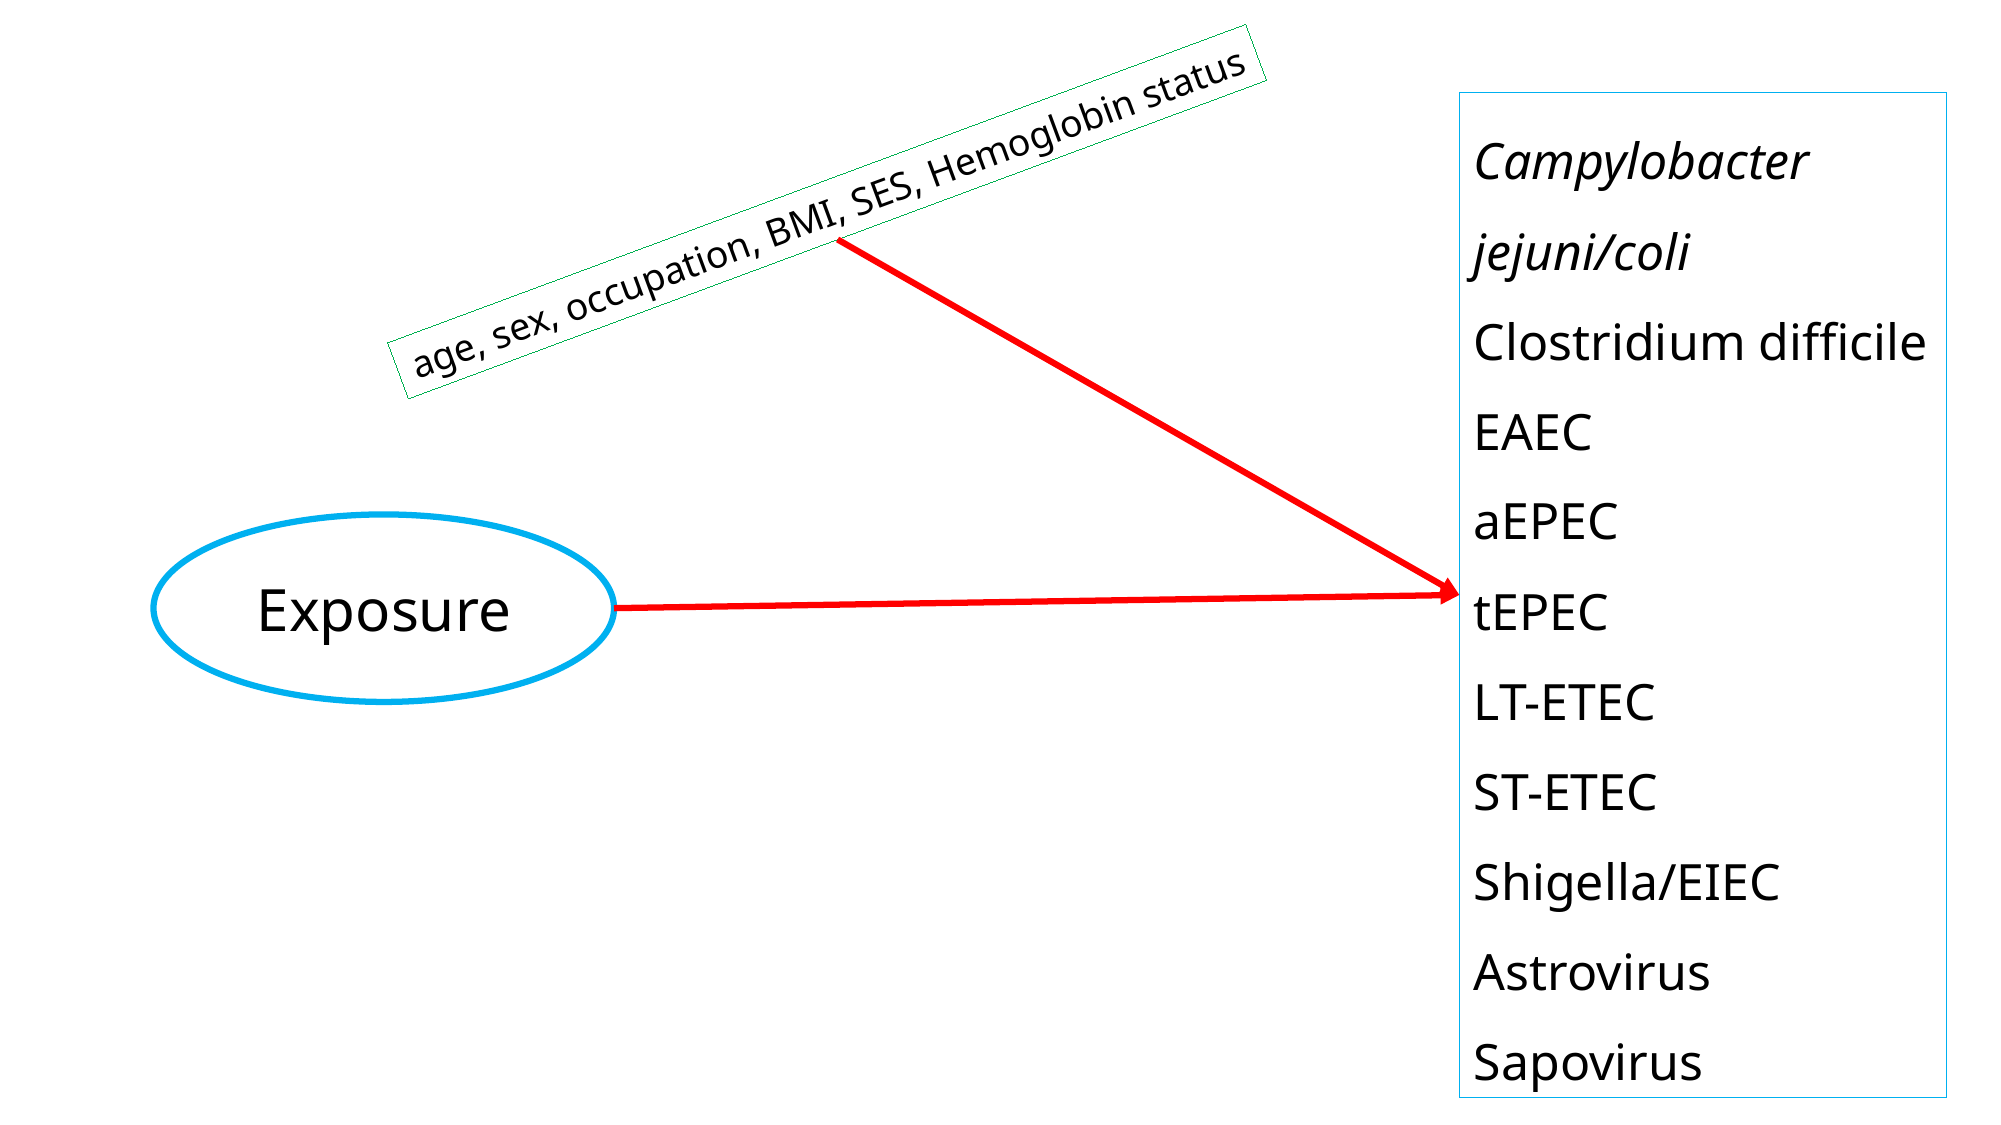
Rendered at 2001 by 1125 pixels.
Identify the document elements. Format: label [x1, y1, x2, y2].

text_box [152, 24, 1947, 1098]
